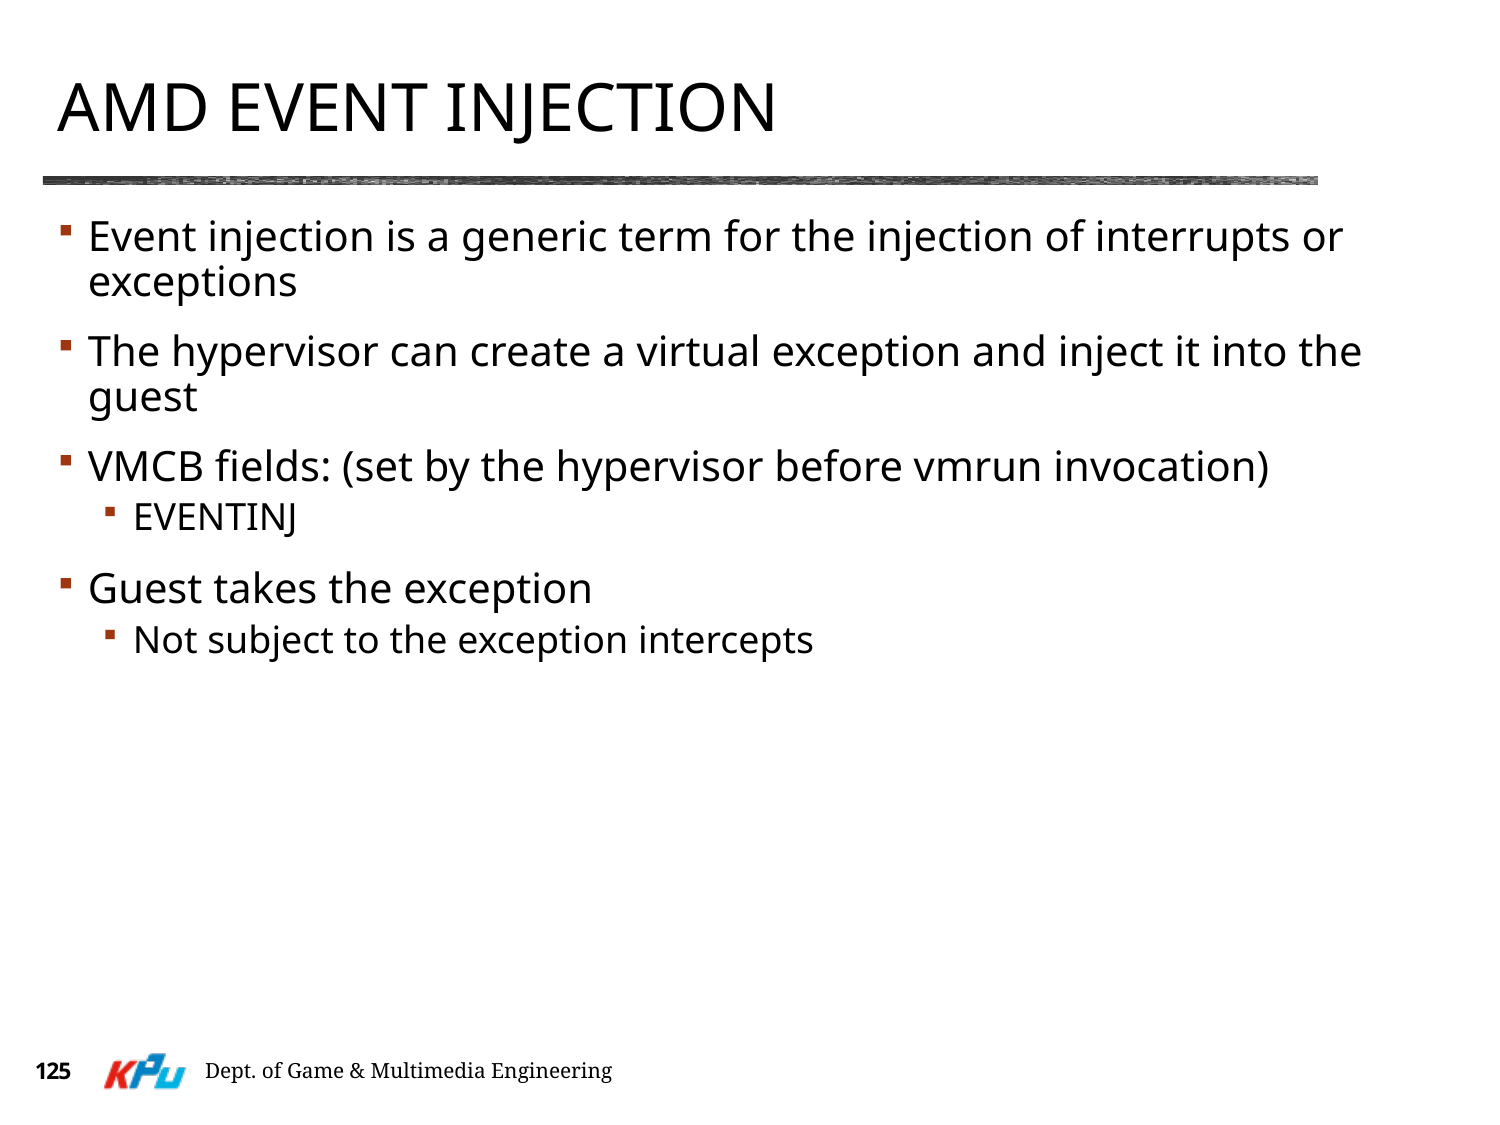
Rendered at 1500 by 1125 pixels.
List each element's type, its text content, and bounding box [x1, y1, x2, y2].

picture [92, 1030, 191, 1120]
slide_number 125 [13, 1042, 93, 1103]
list Event injection is a generic term for the injection of interrupts or exceptions The hypervisor can create a virtual exception and inject it into the guest VMCB fields: (set by the hypervisor before vmrun invocation) EVENTINJ Guest takes the exception Not subject to the exception intercepts [42, 207, 1458, 1013]
footer Dept. of Game & Multimedia Engineering [190, 1042, 879, 1103]
title AMD Event Injection [42, 39, 1458, 182]
